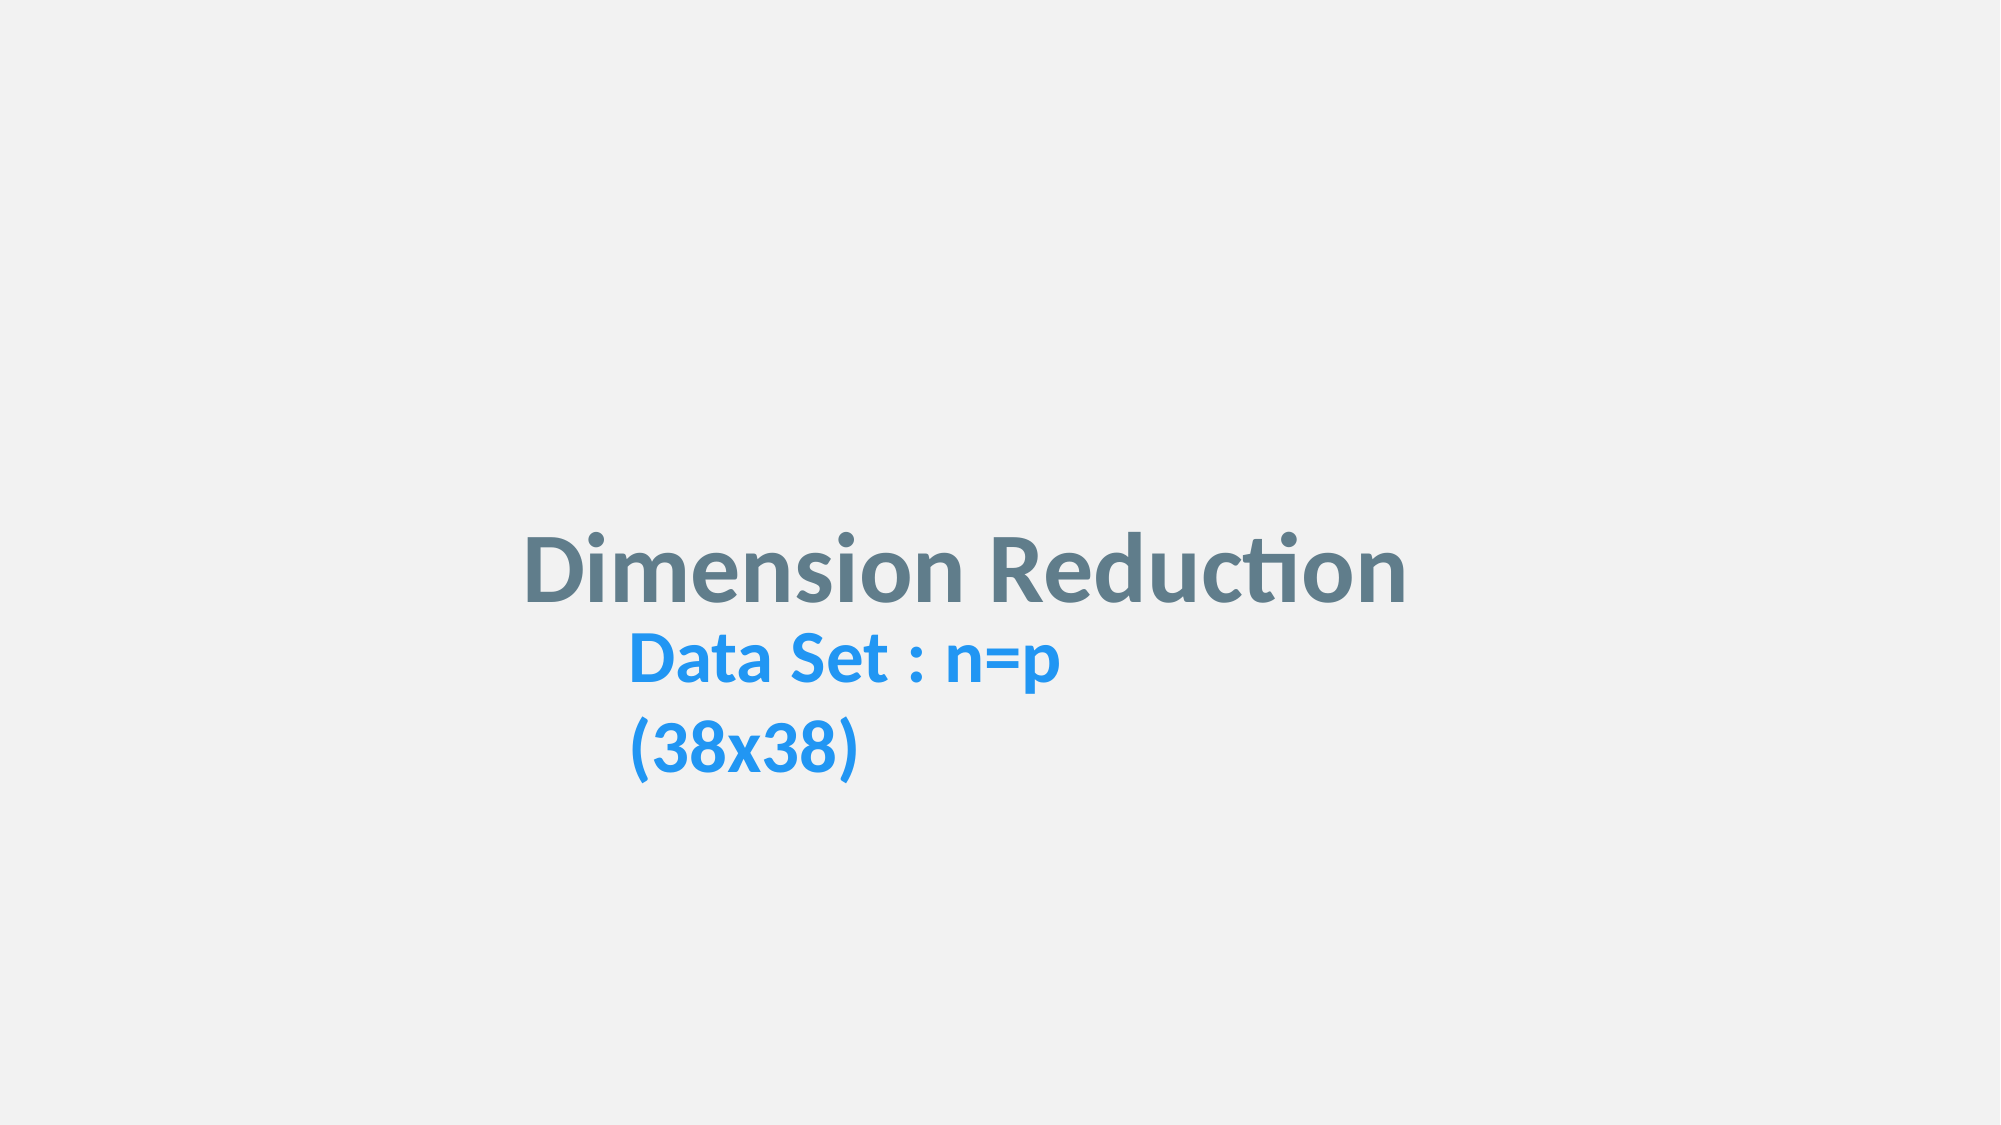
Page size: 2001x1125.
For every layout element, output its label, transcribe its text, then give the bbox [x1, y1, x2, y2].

text_box Data Set : n=p (38x38) [613, 599, 1319, 795]
text_box Dimension Reduction [286, 495, 1646, 630]
